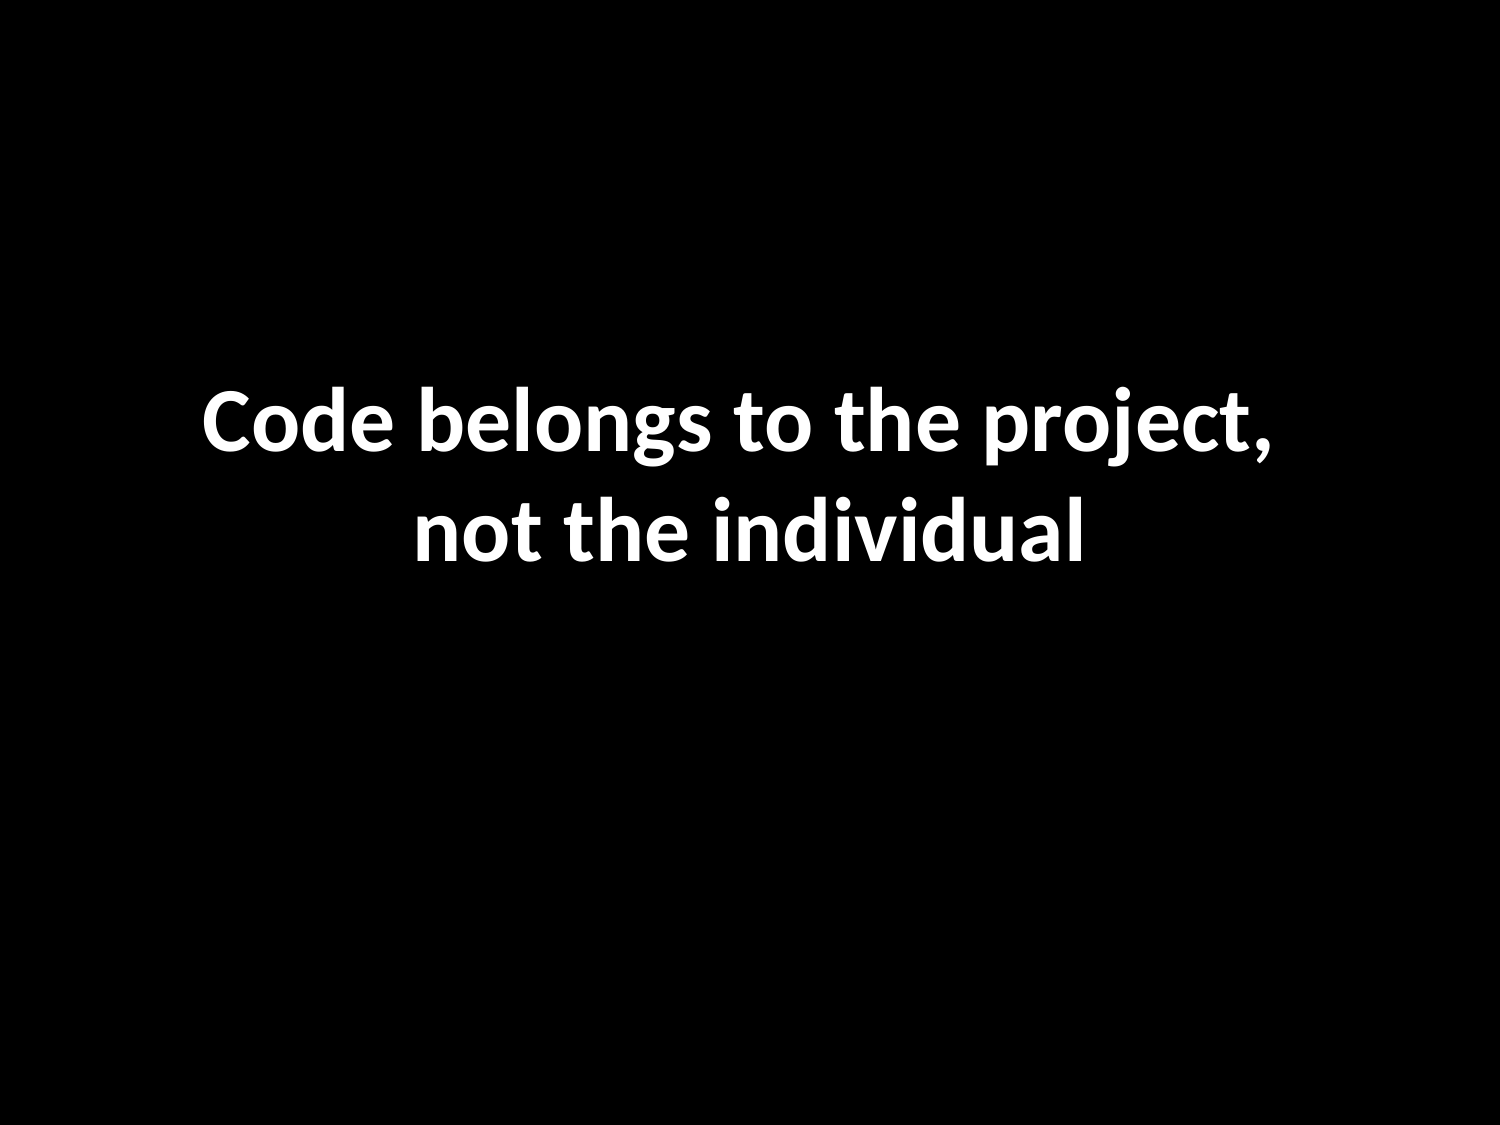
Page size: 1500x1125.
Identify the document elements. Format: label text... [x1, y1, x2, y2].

title Code belongs to the project, not the individual [0, 349, 1500, 591]
